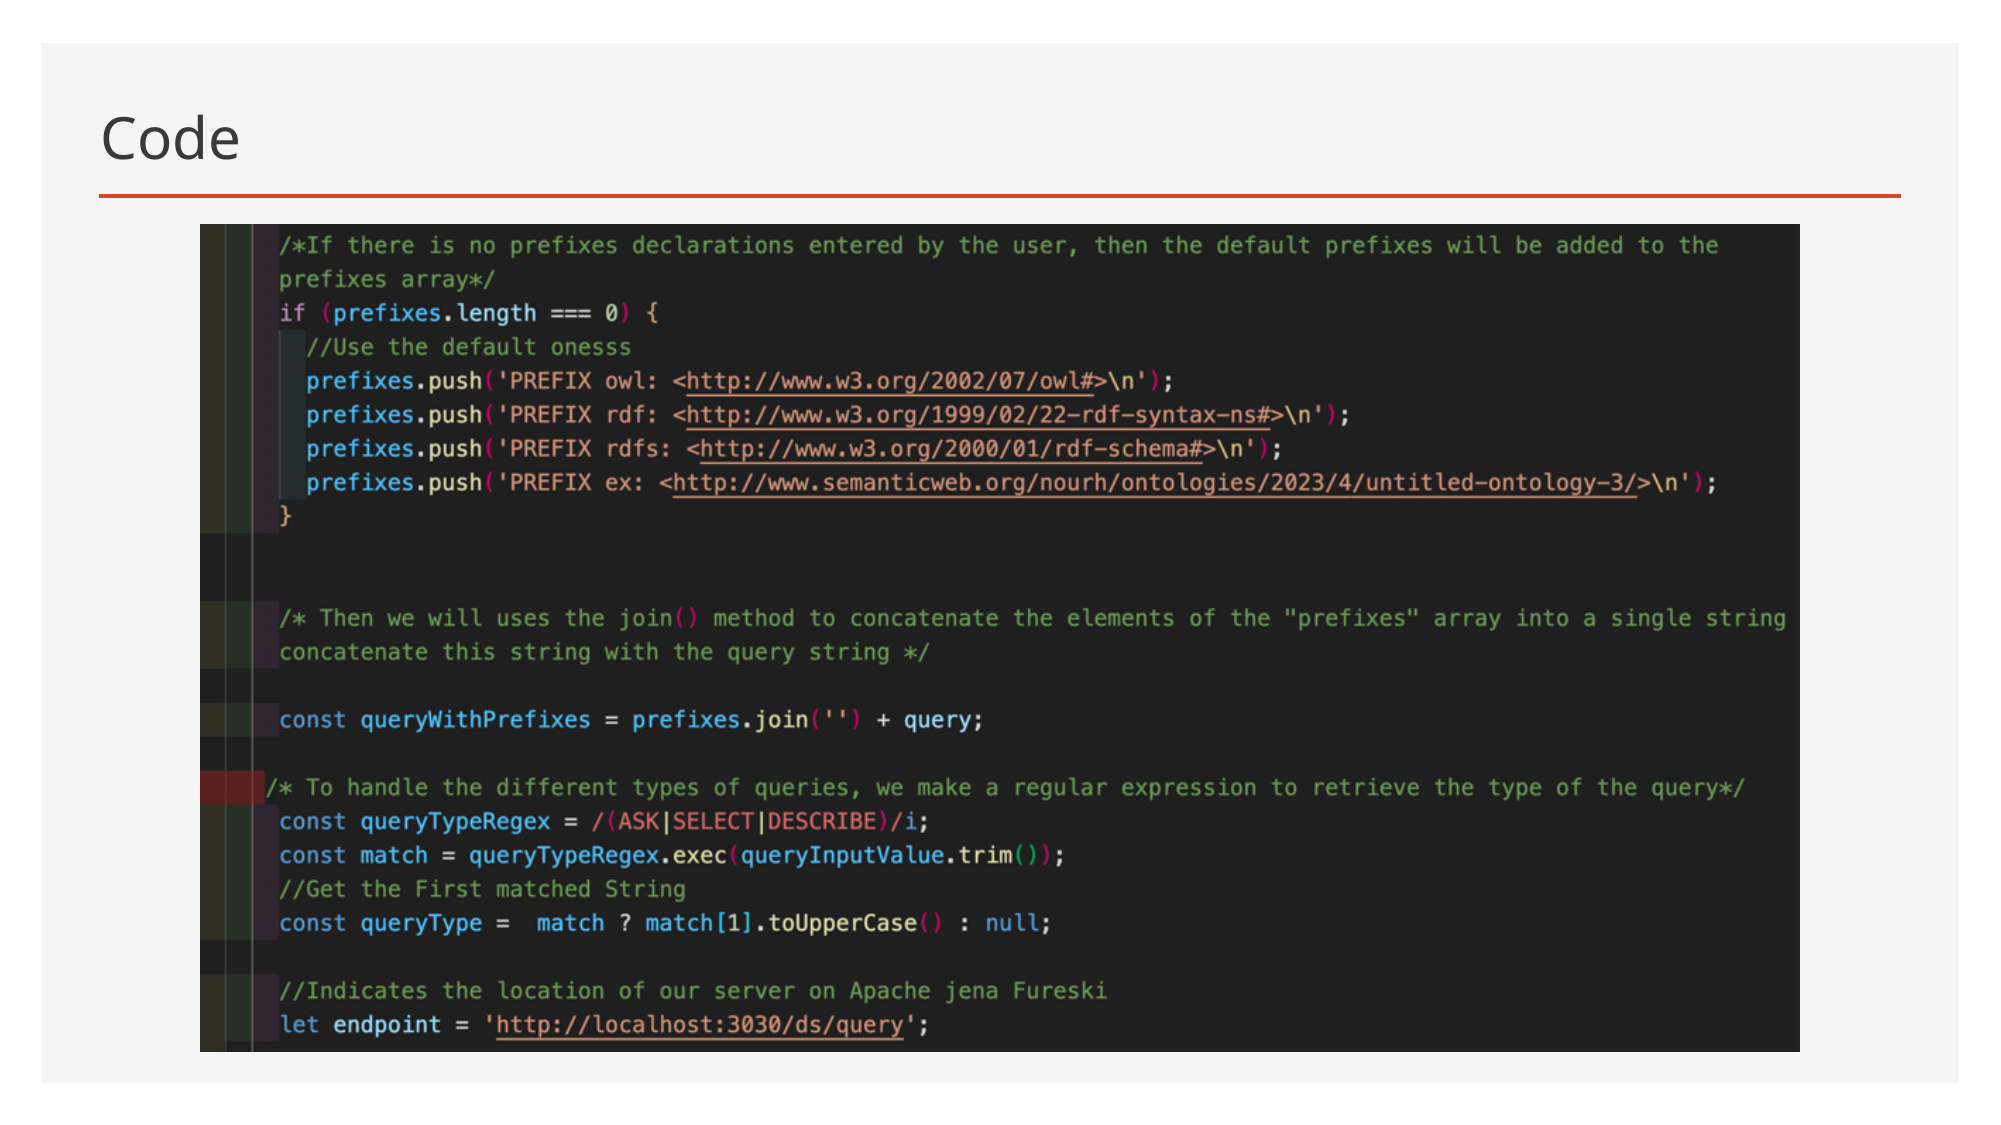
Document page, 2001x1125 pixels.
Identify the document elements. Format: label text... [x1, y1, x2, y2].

title Code [85, 73, 1214, 179]
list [199, 224, 1800, 1052]
